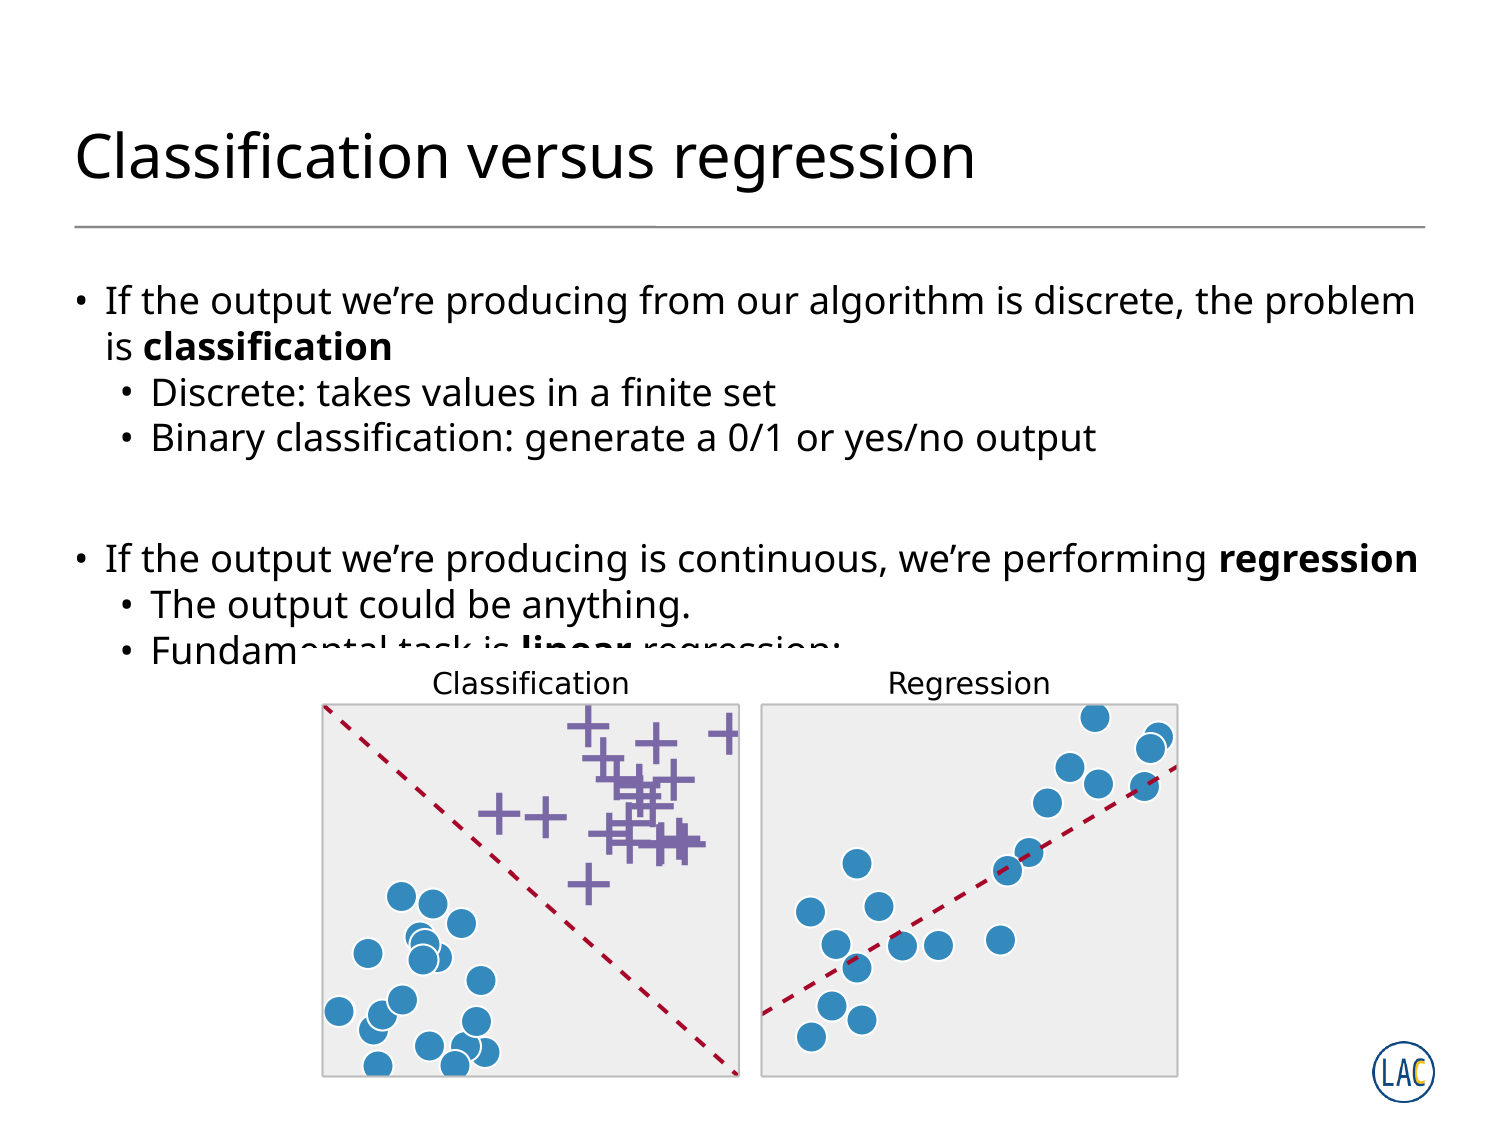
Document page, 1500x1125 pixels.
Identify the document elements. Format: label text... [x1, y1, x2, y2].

title Classification versus regression [65, 38, 1435, 200]
picture [299, 648, 1200, 1099]
picture [1372, 1041, 1435, 1103]
list If the output we’re producing from our algorithm is discrete, the problem is classification Discrete: takes values in a finite set Binary classification: generate a 0/1 or yes/no output If the output we’re producing is continuous, we’re performing regression The output could be anything. Fundamental task is linear regression: [65, 268, 1435, 1026]
